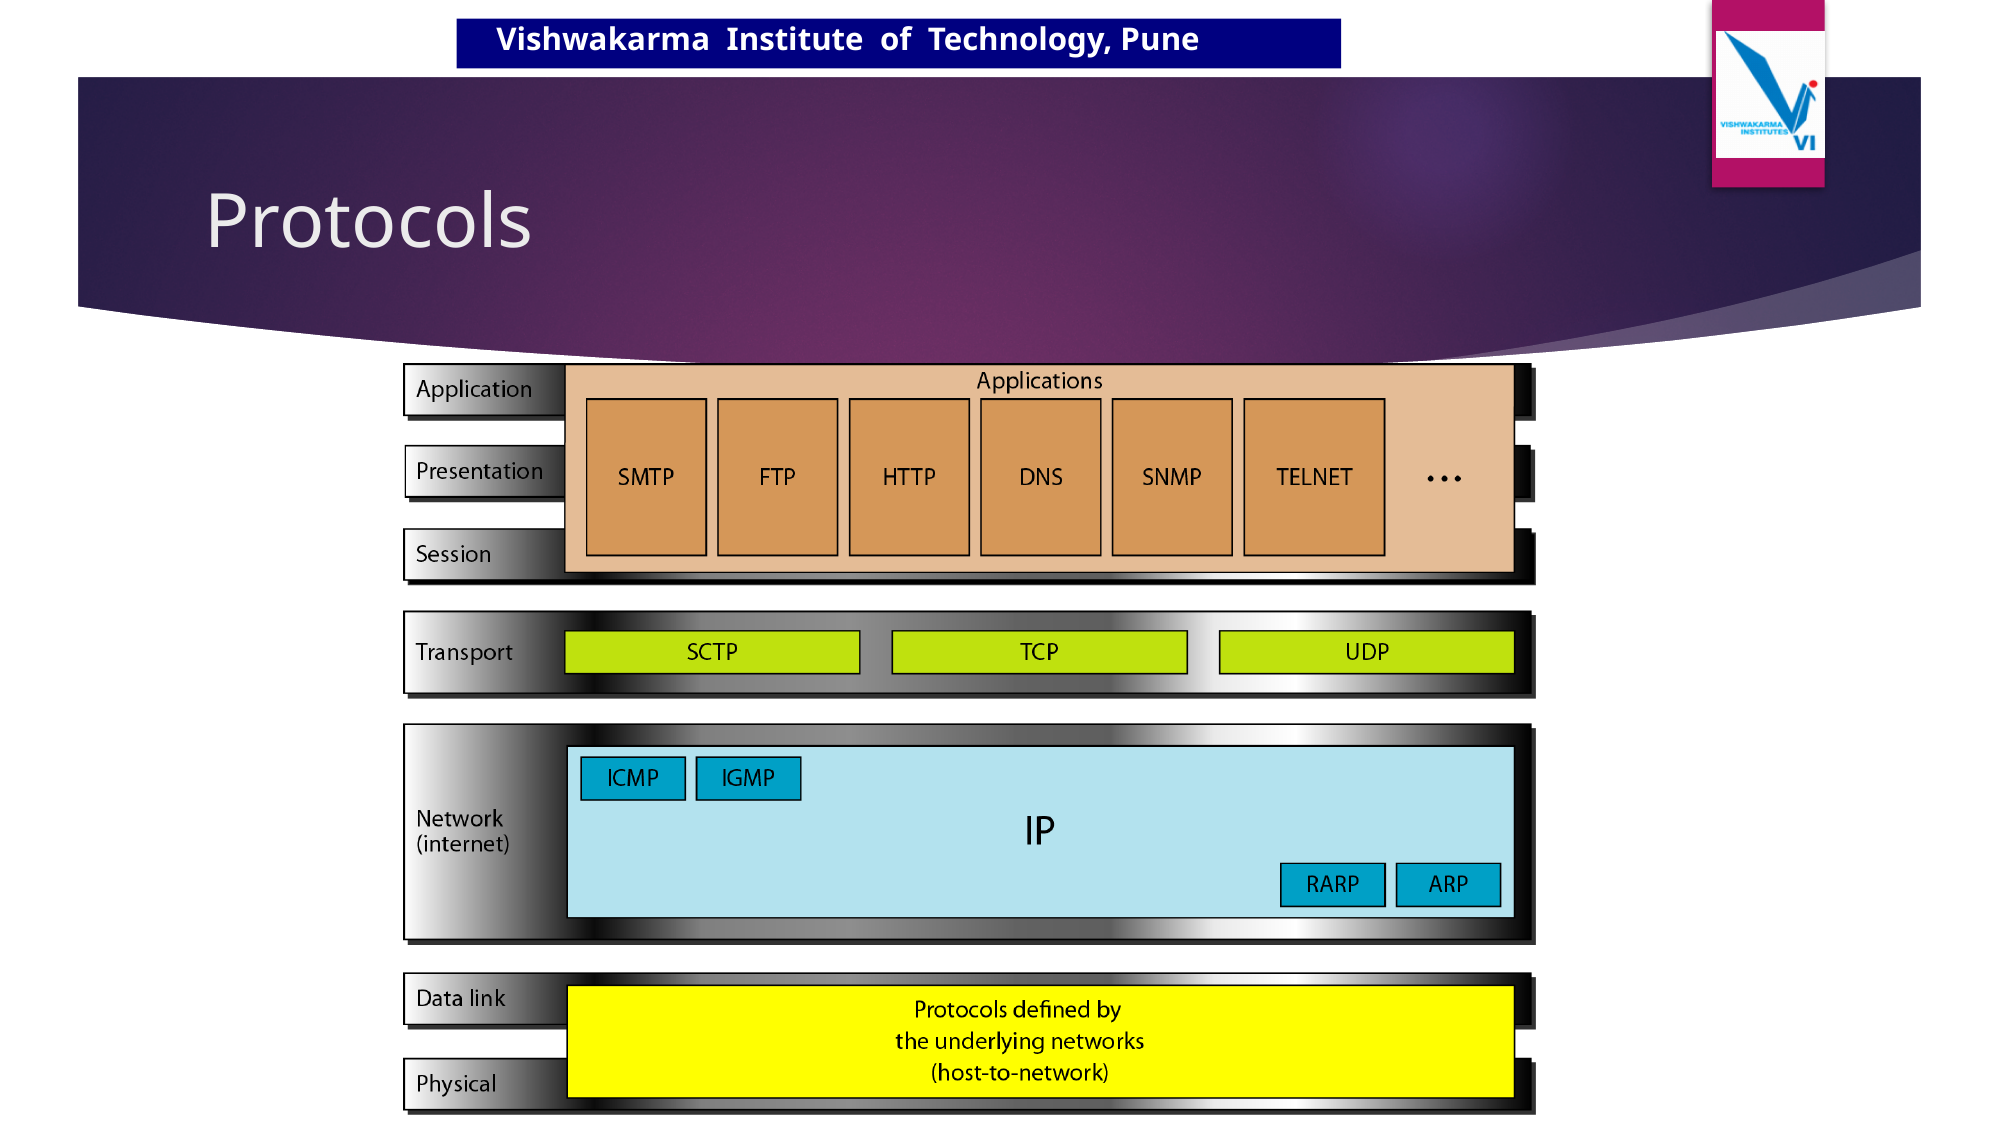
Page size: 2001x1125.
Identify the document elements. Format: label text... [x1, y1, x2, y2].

picture [79, 31, 1920, 1115]
table_cell 5 GHz band [1521, 315, 1734, 354]
title Protocols [189, 159, 1627, 276]
